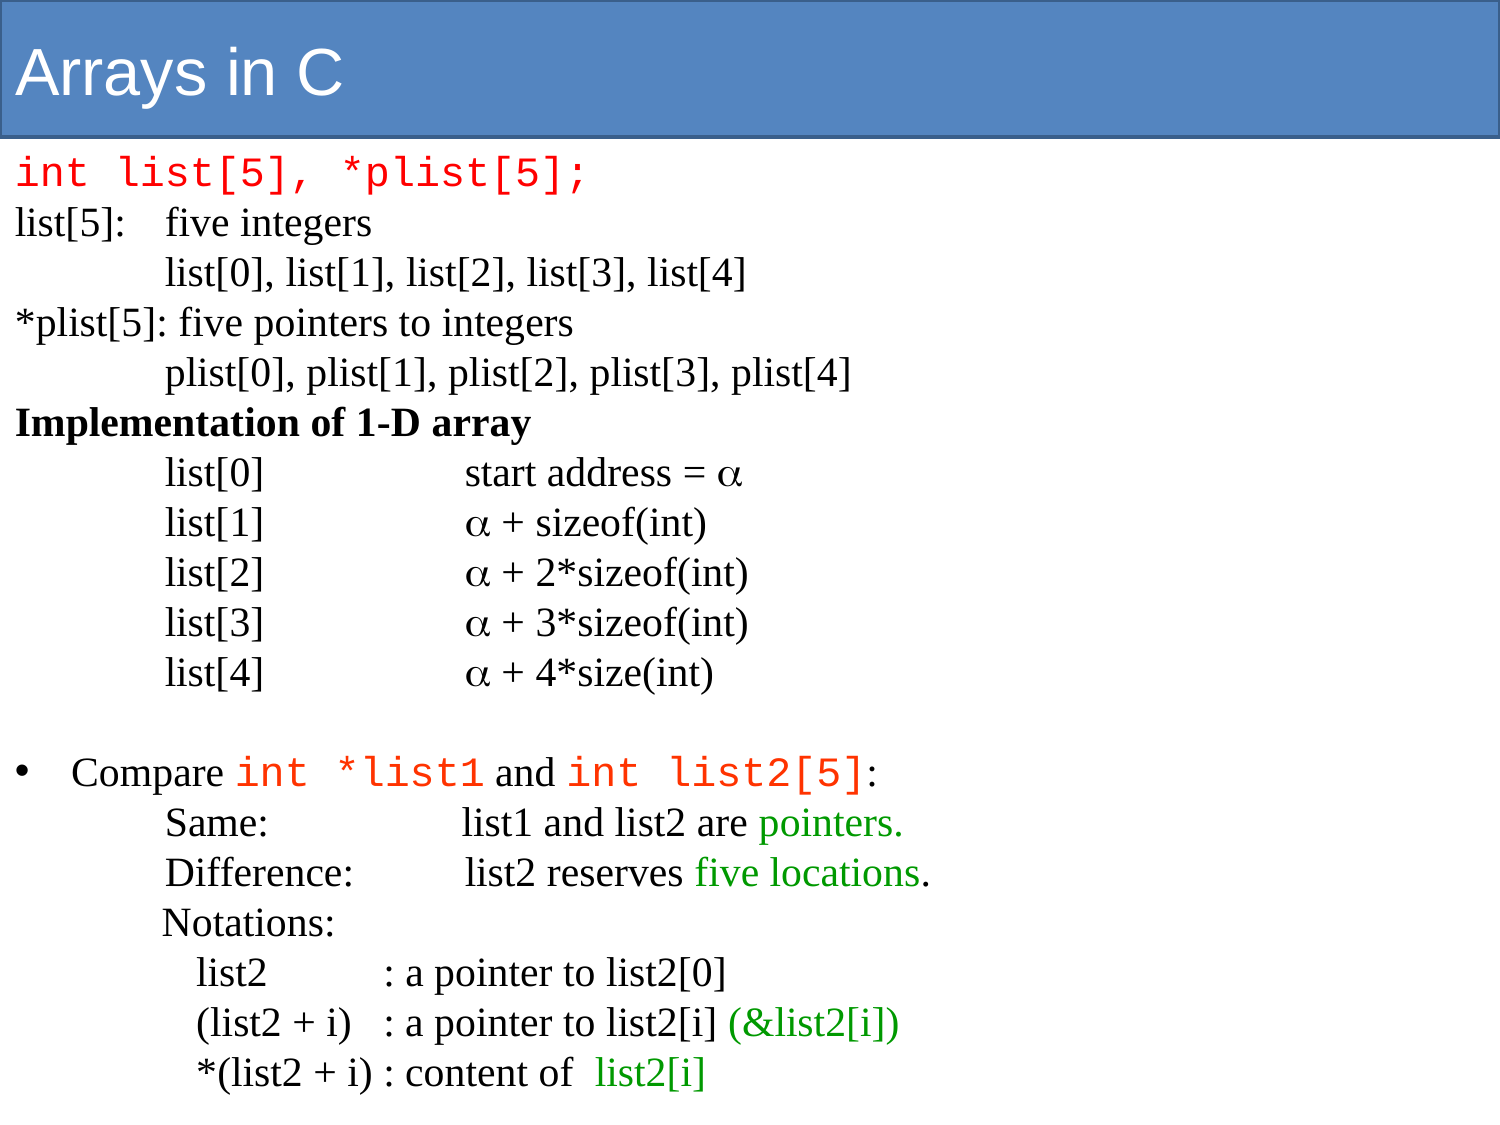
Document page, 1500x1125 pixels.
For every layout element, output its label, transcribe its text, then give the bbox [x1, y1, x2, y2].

title Arrays in C [0, 0, 1500, 137]
text_box int list[5], *plist[5]; list[5]: five integers list[0], list[1], list[2], list[3], list[4] *plist[5]: five pointers to integers plist[0], plist[1], plist[2], plist[3], plist[4] Implementation of 1-D array list[0] start address =  list[1]  + sizeof(int) list[2]  + 2*sizeof(int) list[3]  + 3*sizeof(int) list[4]  + 4*size(int) Compare int *list1 and int list2[5]: Same: list1 and list2 are pointers. Difference: list2 reserves five locations. Notations: list2 : a pointer to list2[0] (list2 + i) : a pointer to list2[i] (&list2[i]) *(list2 + i) : content of list2[i] [0, 137, 1500, 1103]
